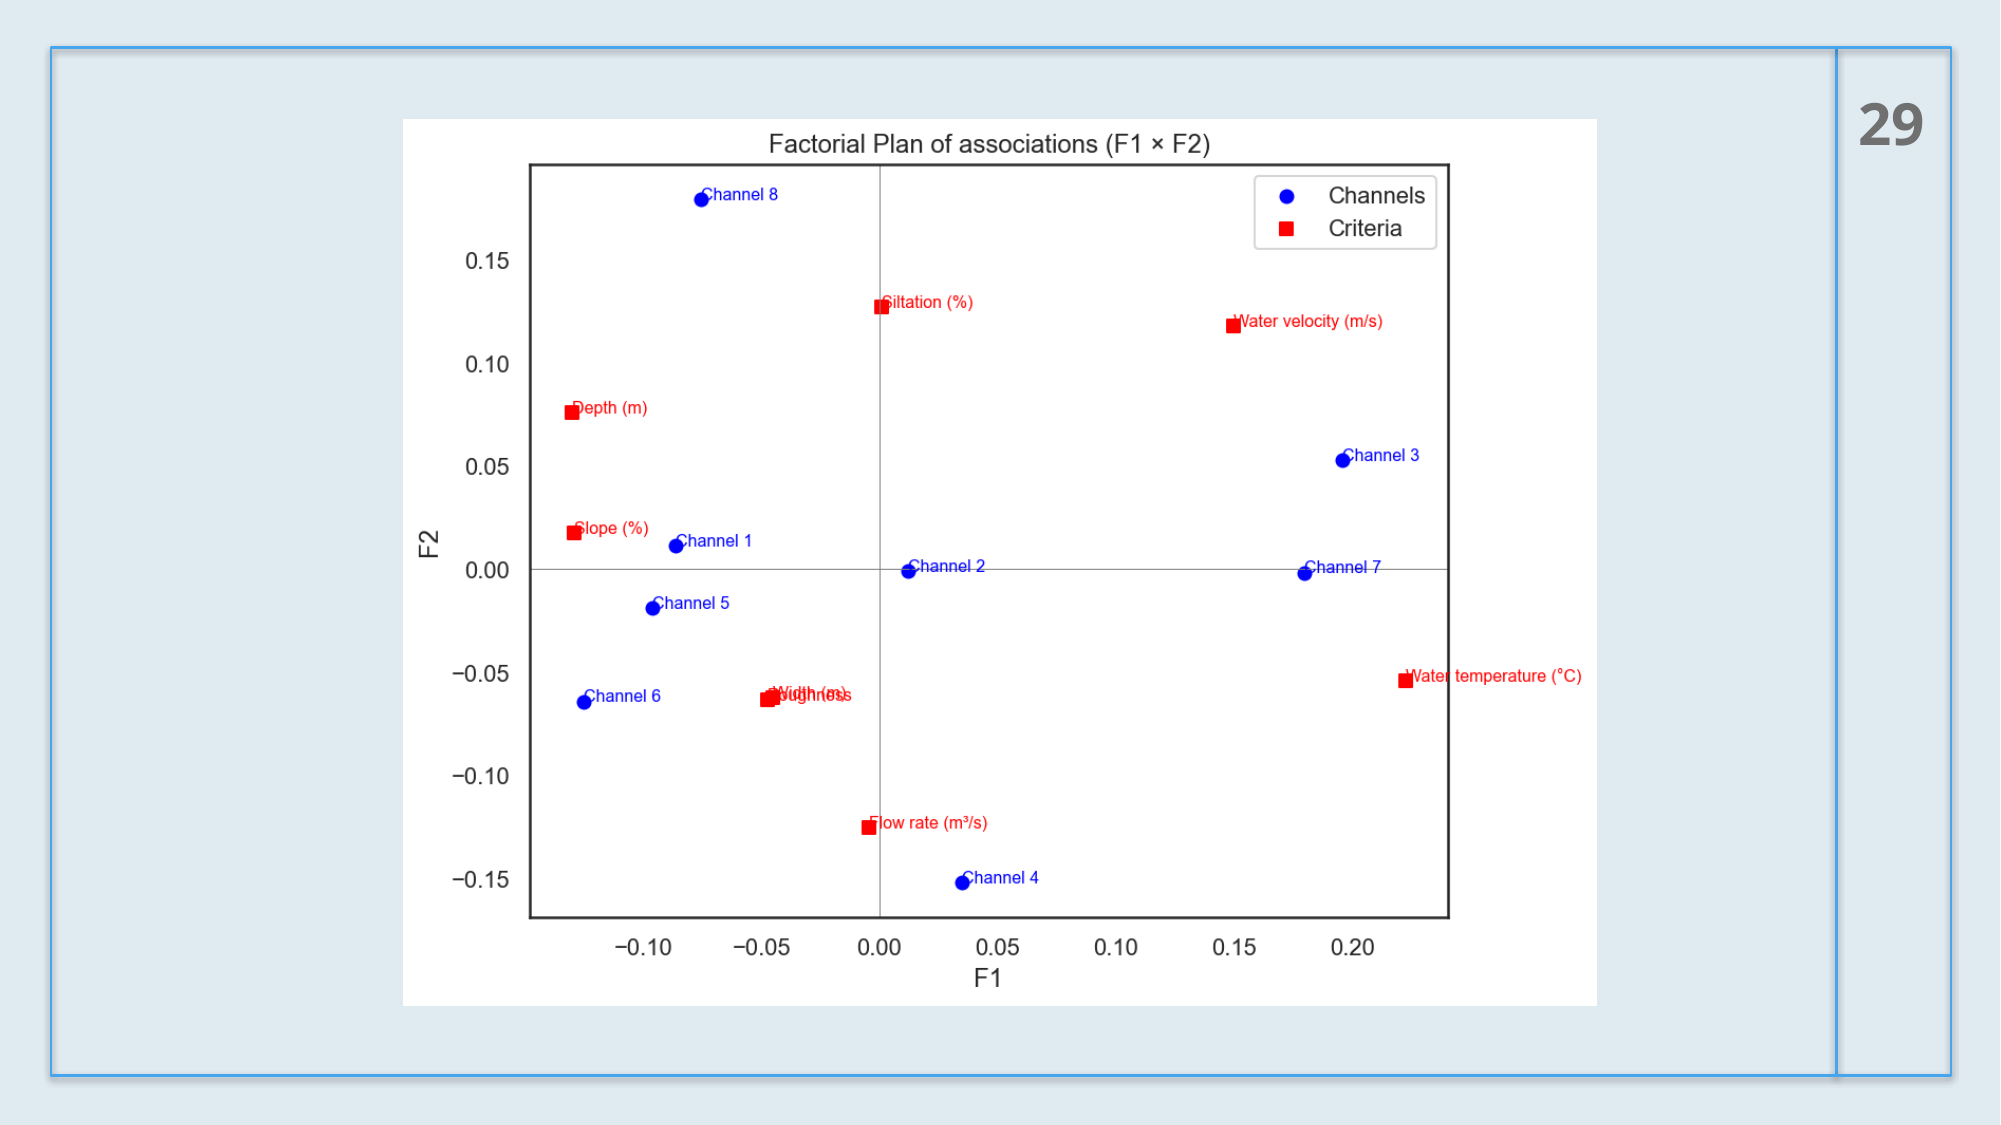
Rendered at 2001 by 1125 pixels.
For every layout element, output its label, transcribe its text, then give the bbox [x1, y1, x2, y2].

slide_number 29 [1822, 48, 1961, 175]
picture [403, 118, 1597, 1006]
text_box [98, 71, 1838, 769]
